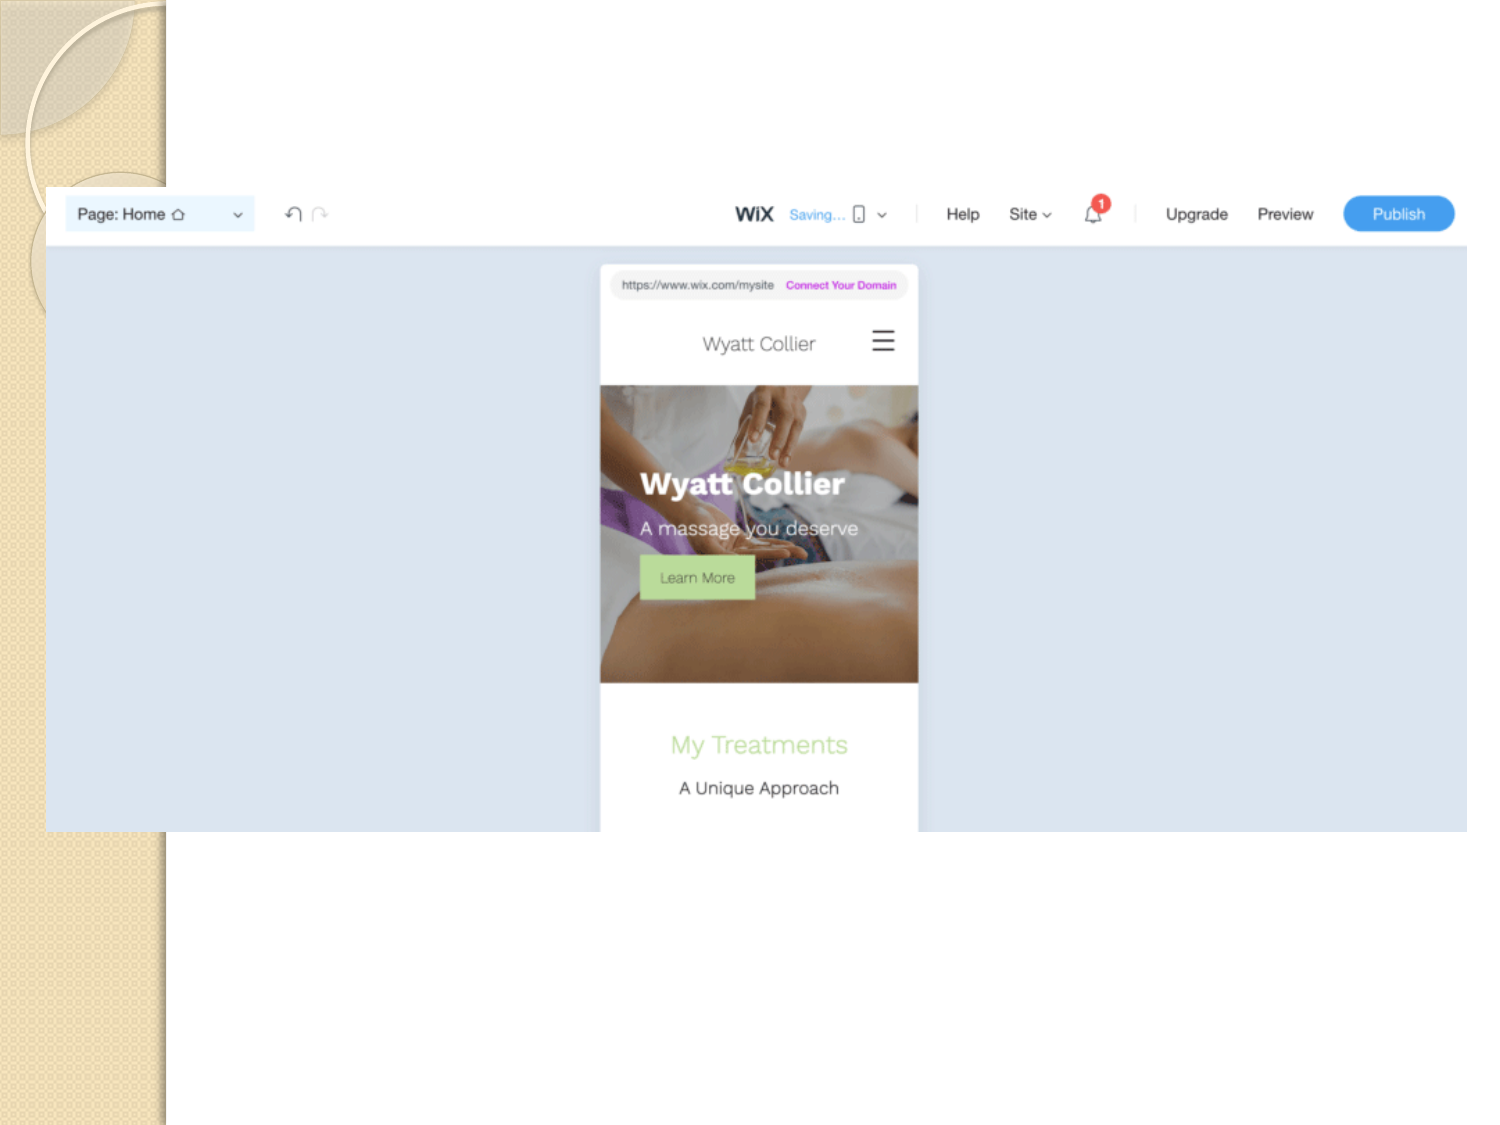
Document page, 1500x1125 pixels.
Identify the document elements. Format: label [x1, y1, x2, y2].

picture [46, 187, 1467, 833]
